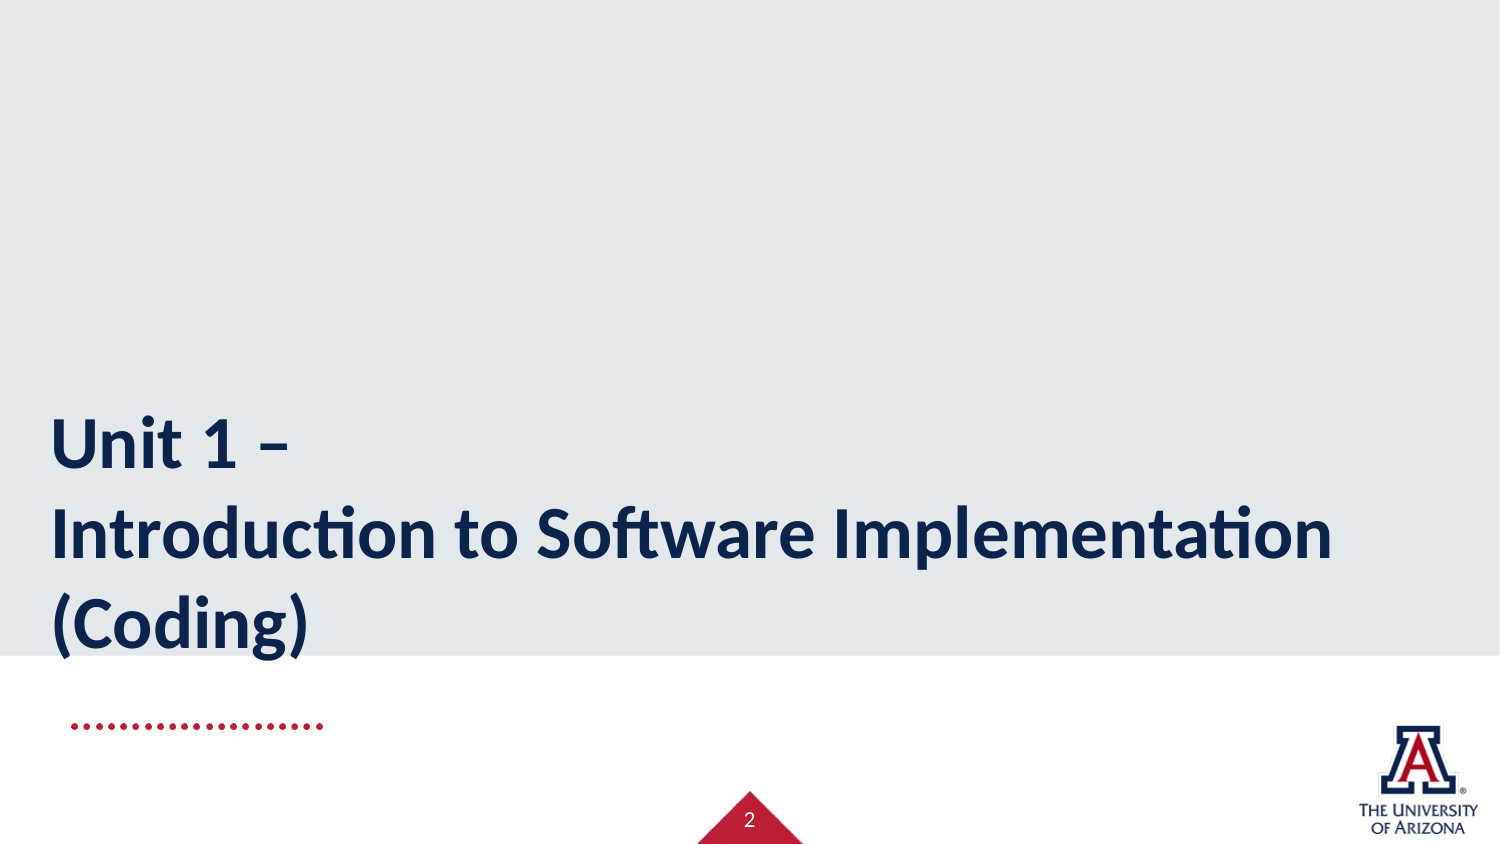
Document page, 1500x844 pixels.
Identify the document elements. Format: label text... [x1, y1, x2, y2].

picture [181, 723, 188, 730]
picture [157, 723, 164, 730]
picture [267, 723, 274, 730]
title Unit 1 – Introduction to Software Implementation (Coding) [43, 438, 1500, 620]
picture [145, 723, 152, 730]
picture [120, 723, 127, 730]
picture [230, 723, 237, 730]
picture [1359, 723, 1478, 834]
picture [279, 723, 286, 730]
picture [697, 791, 803, 844]
picture [316, 723, 323, 730]
picture [242, 723, 249, 730]
picture [71, 723, 78, 730]
picture [193, 723, 200, 730]
picture [108, 723, 115, 730]
picture [96, 723, 103, 730]
